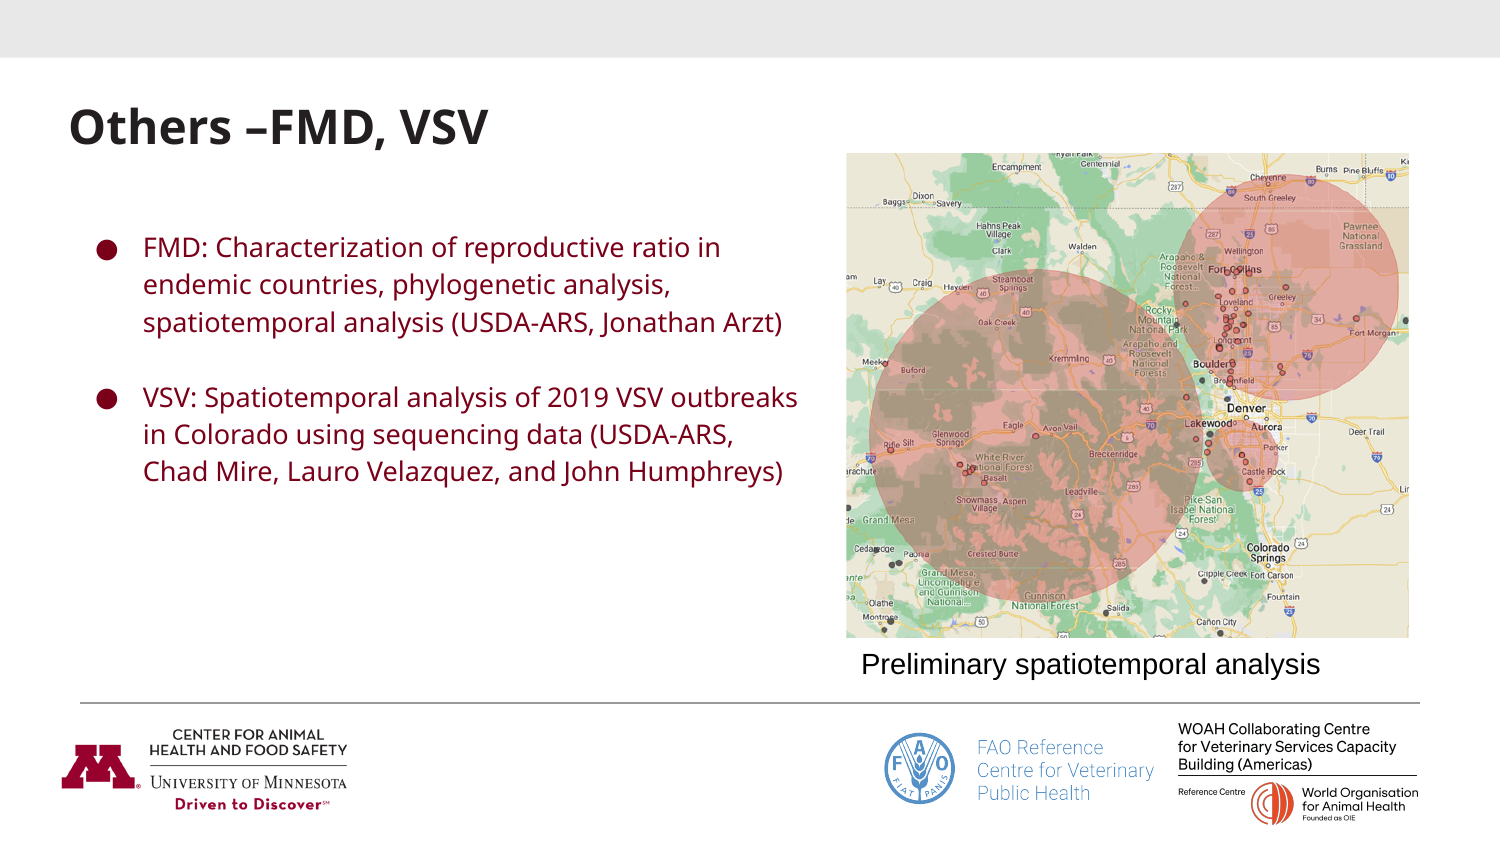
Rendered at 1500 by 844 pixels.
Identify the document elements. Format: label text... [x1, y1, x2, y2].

text_box Preliminary spatiotemporal analysis [846, 648, 1409, 688]
picture [880, 730, 1158, 807]
picture [38, 722, 370, 816]
picture [1178, 723, 1418, 825]
list FMD: Characterization of reproductive ratio in endemic countries, phylogenetic analysis, spatiotemporal analysis (USDA-ARS, Jonathan Arzt) VSV: Spatiotemporal analysis of 2019 VSV outbreaks in Colorado using sequencing data (USDA-ARS, Chad Mire, Lauro Velazquez, and John Humphreys) [56, 214, 815, 639]
title Others –FMD, VSV [56, 85, 1319, 174]
picture [845, 152, 1410, 639]
